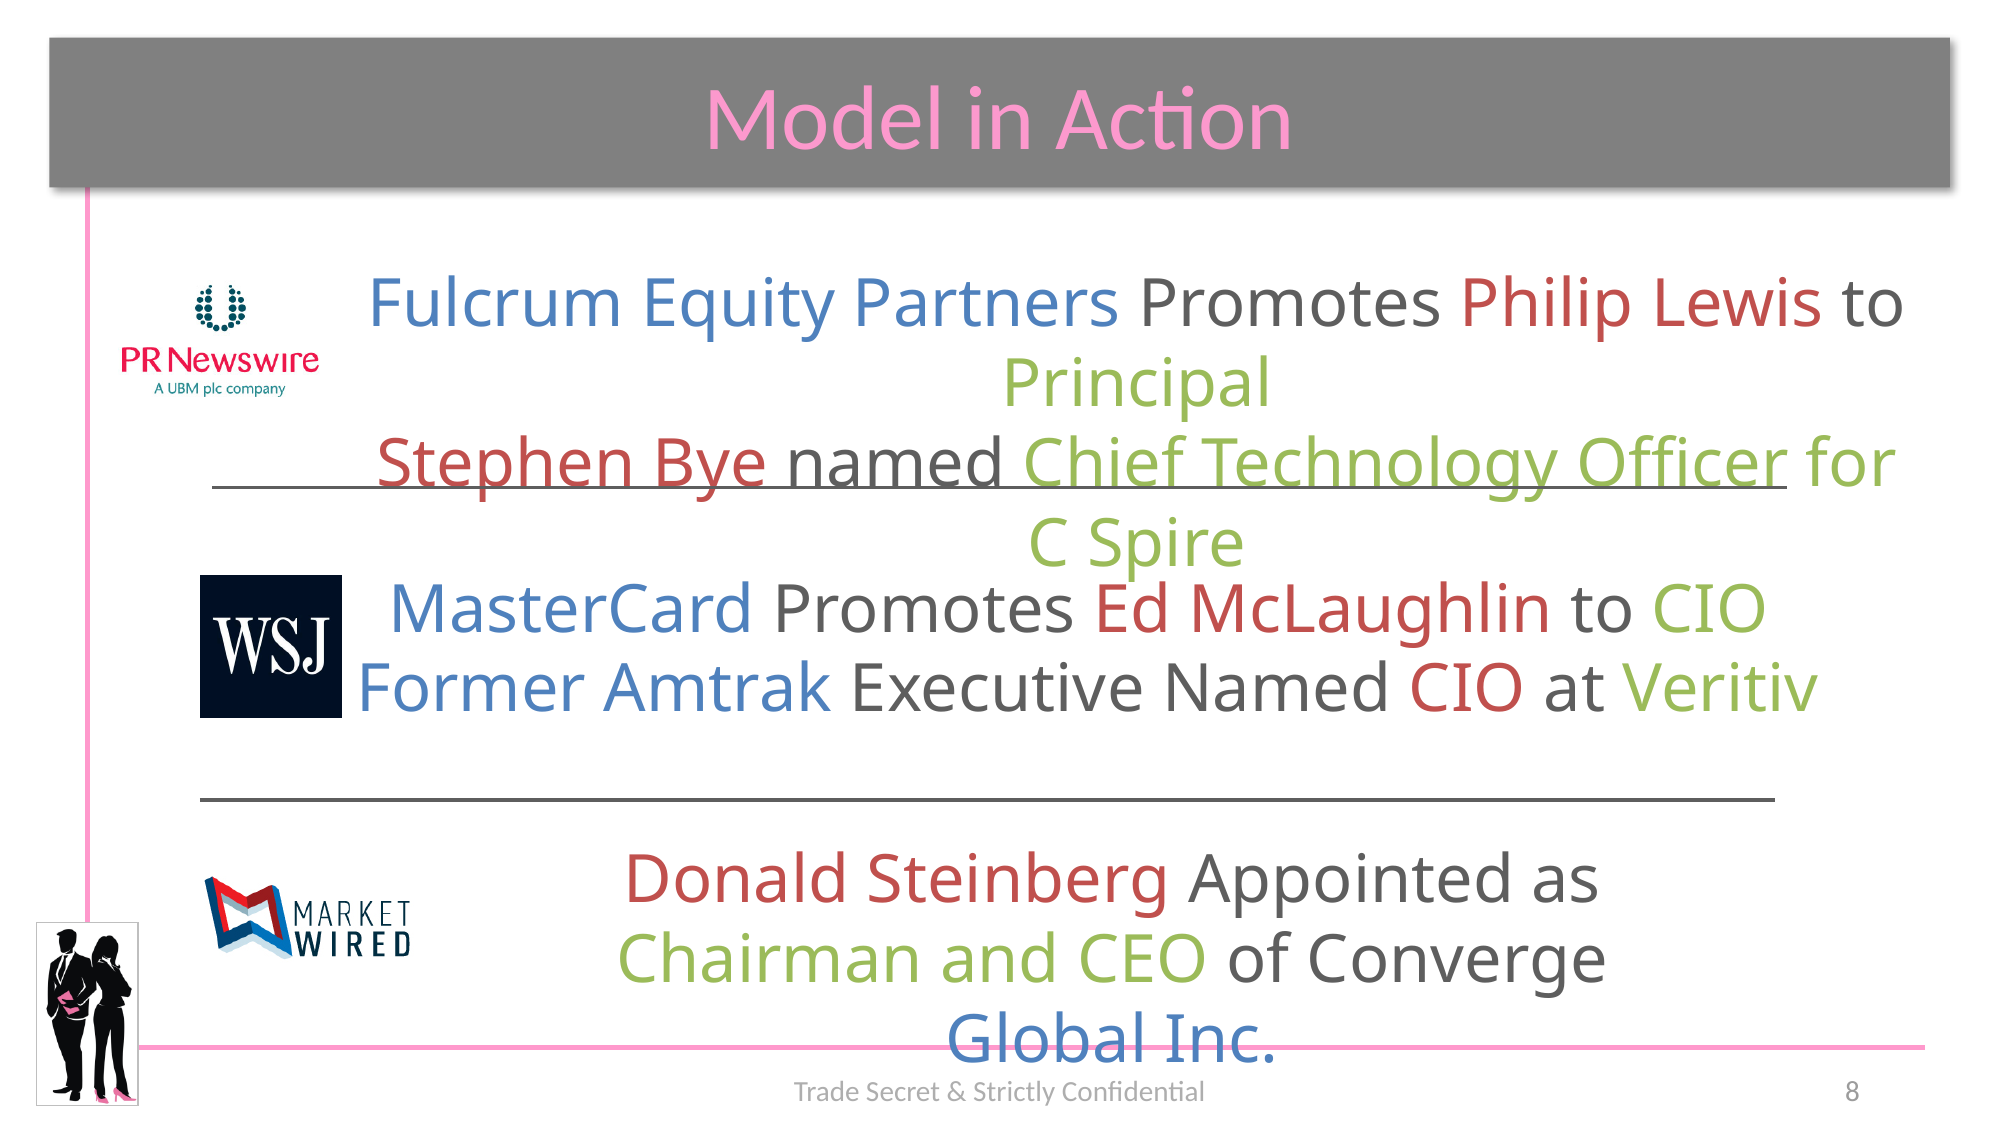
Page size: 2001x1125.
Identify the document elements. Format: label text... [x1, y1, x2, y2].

title Model in Action [49, 37, 1950, 188]
text_box MasterCard Promotes Ed McLaughlin to CIO Former Amtrak Executive Named CIO at Veritiv [200, 557, 1975, 733]
picture [112, 274, 327, 409]
picture [174, 851, 438, 984]
picture [37, 923, 137, 1105]
text_box Donald Steinberg Appointed as Chairman and CEO of Converge Global Inc. [525, 828, 1700, 1084]
text_box Fulcrum Equity Partners Promotes Philip Lewis to Principal Stephen Bye named Chief Technology Officer for C Spire [339, 252, 1935, 557]
picture [199, 575, 342, 718]
